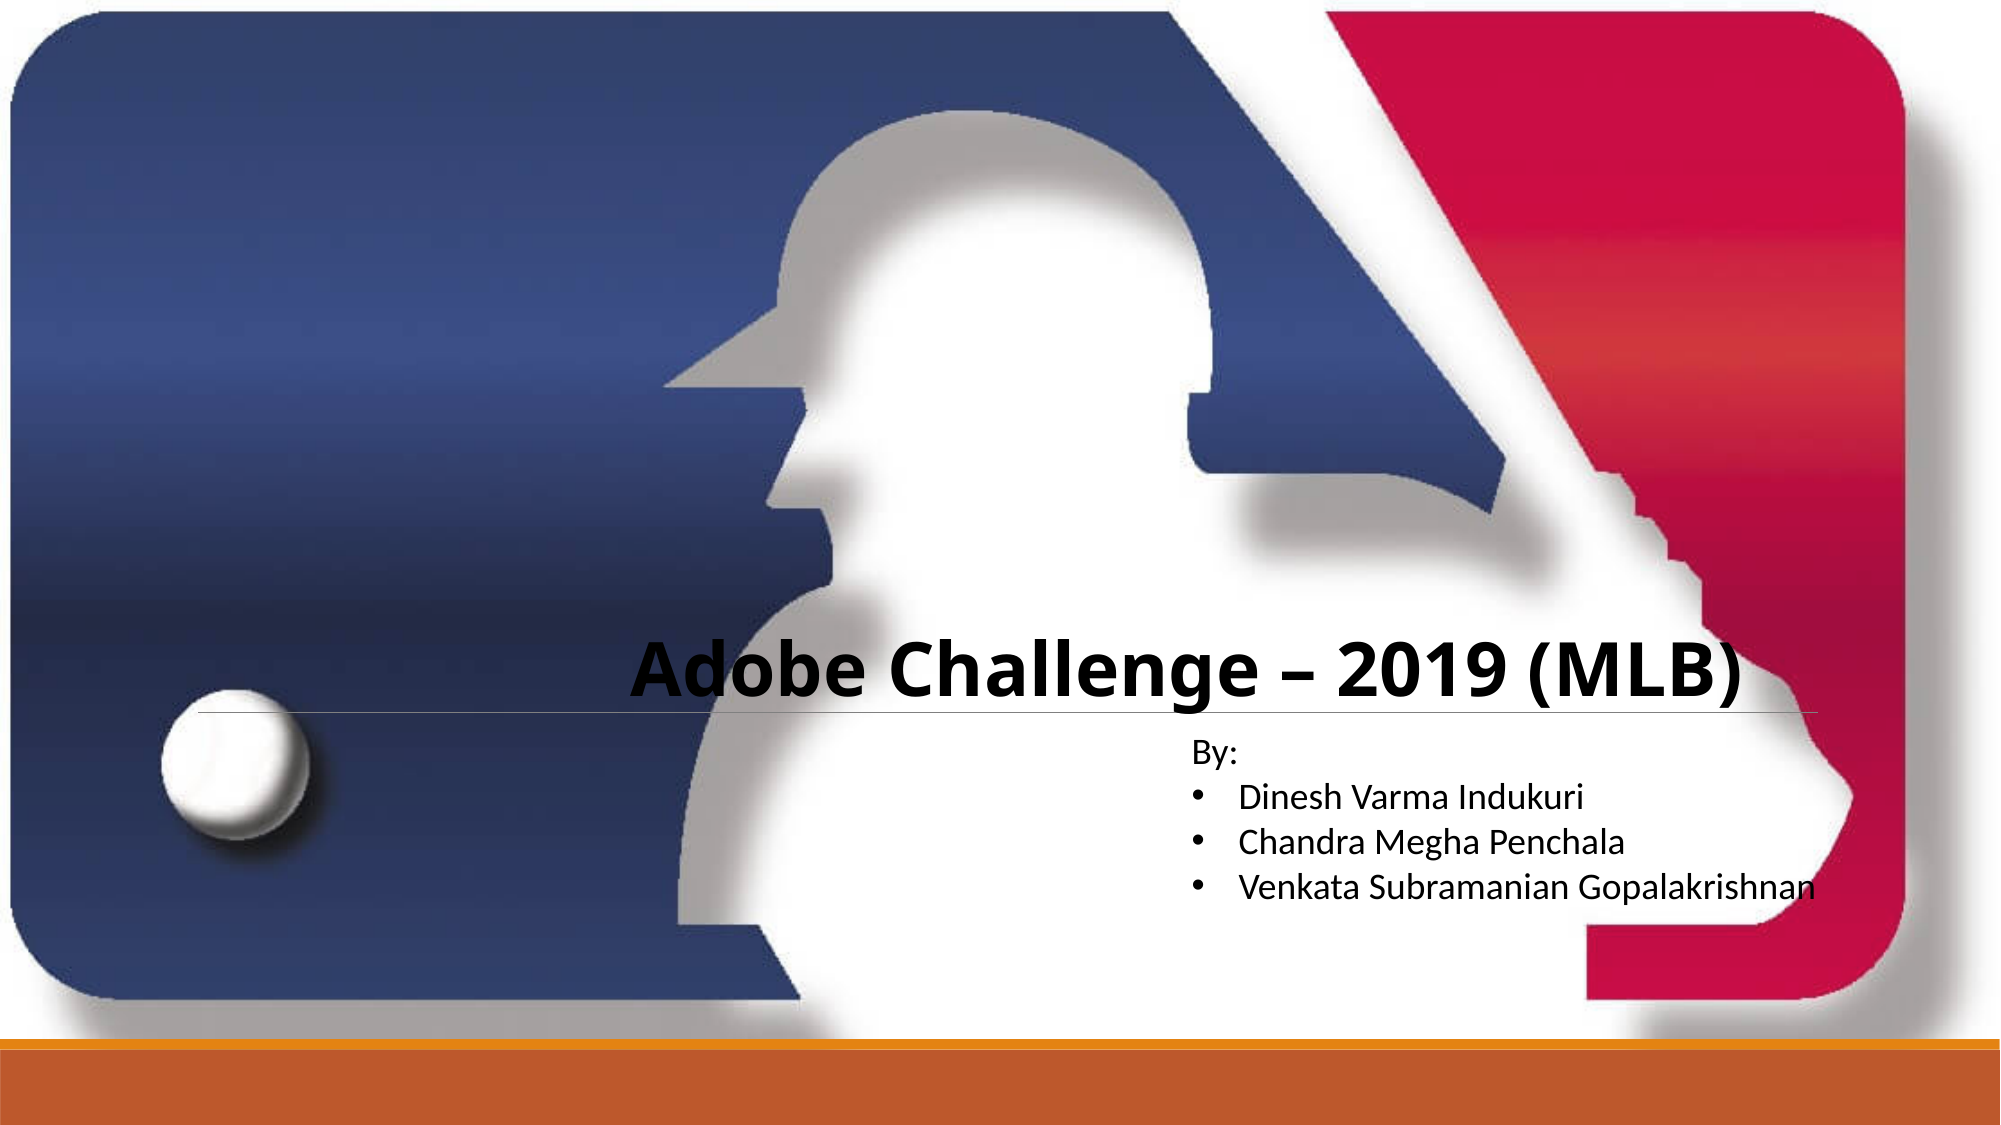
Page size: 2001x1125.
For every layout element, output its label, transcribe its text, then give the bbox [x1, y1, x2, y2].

picture [0, 0, 2000, 1038]
text_box [0, 1051, 2000, 1125]
text_box By: Dinesh Varma Indukuri Chandra Megha Penchala Venkata Subramanian Gopalakrishnan [1176, 719, 1877, 915]
text_box Adobe Challenge – 2019 (MLB) [152, 613, 1759, 719]
text_box [0, 1038, 2000, 1051]
